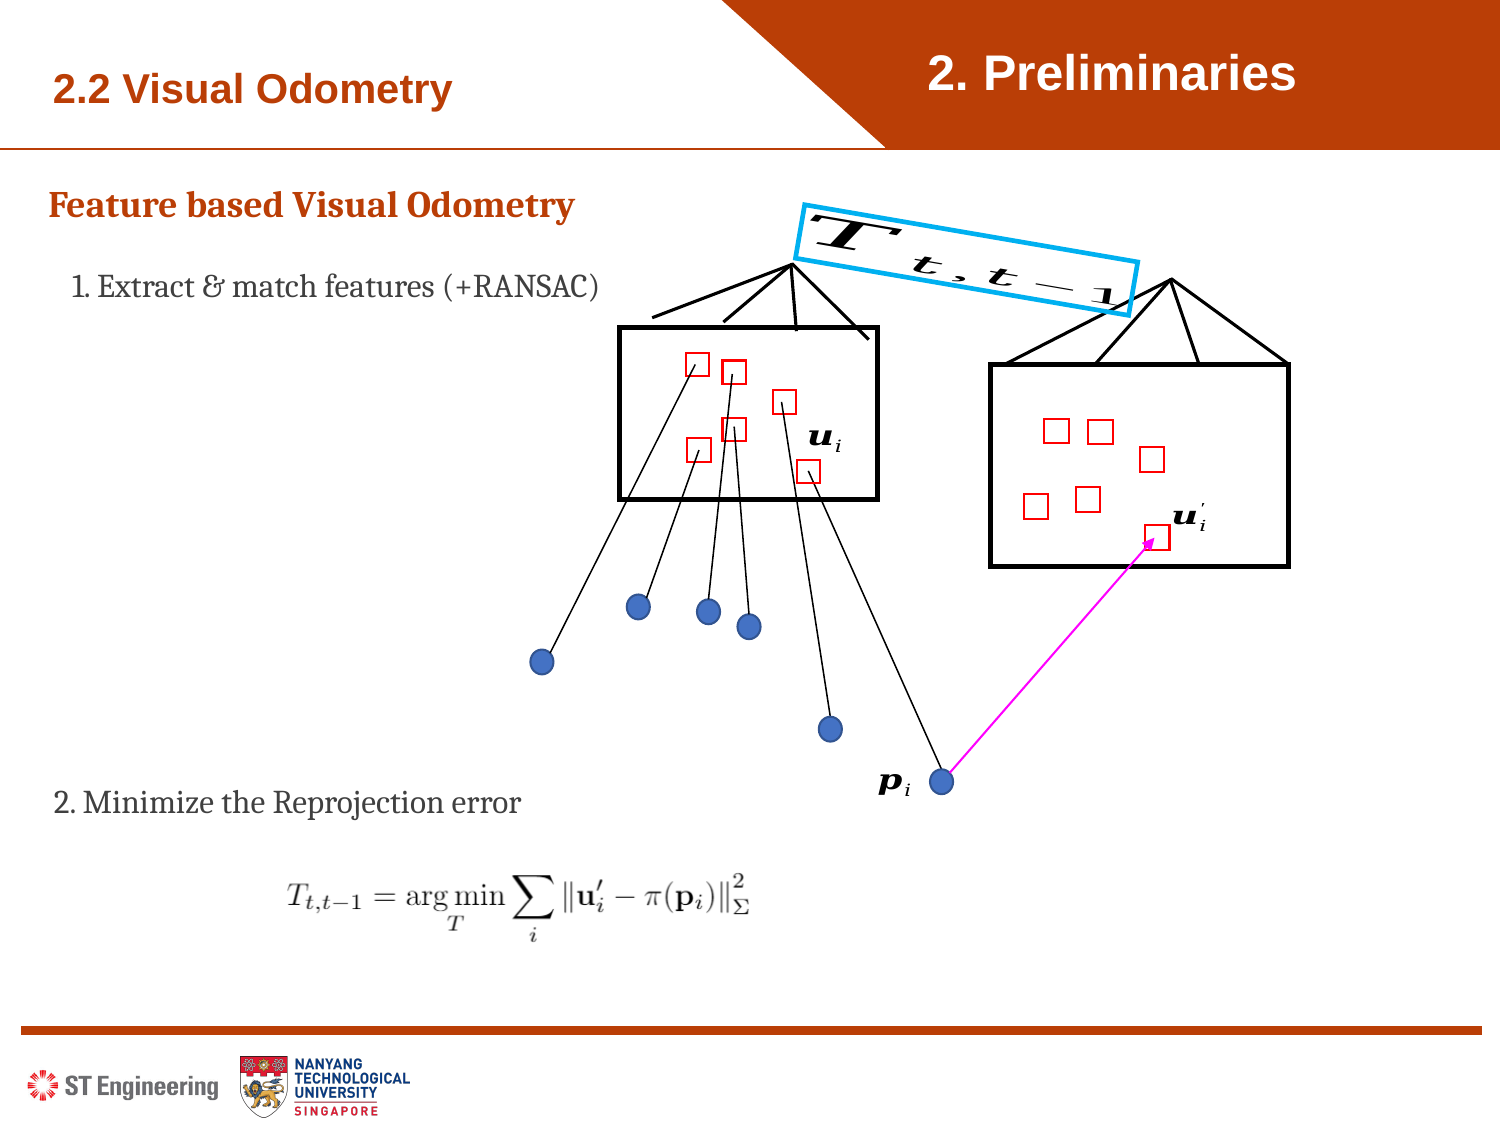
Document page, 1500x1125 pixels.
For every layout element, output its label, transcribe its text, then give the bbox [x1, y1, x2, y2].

text_box [529, 648, 555, 676]
text_box Feature based Visual Odometry [33, 172, 591, 233]
text_box [928, 768, 955, 796]
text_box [781, 401, 831, 717]
text_box [1139, 446, 1165, 473]
text_box [989, 363, 1290, 567]
picture [22, 1055, 222, 1115]
text_box [721, 359, 747, 385]
text_box 2. Preliminaries [912, 27, 1397, 122]
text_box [734, 426, 749, 615]
text_box 2. Minimize the Reprojection error [39, 772, 538, 828]
text_box 1. Extract & match features (+RANSAC) [57, 257, 616, 312]
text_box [1004, 278, 1289, 365]
picture [240, 1056, 410, 1118]
text_box [696, 437, 708, 463]
text_box [1023, 493, 1049, 520]
text_box [1075, 486, 1101, 513]
text_box [618, 326, 878, 501]
text_box [696, 598, 722, 626]
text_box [550, 364, 696, 654]
picture [275, 863, 761, 951]
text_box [808, 470, 942, 770]
text_box [772, 389, 797, 415]
text_box [685, 352, 710, 377]
text_box [733, 417, 747, 426]
text_box 2.2 Visual Odometry [0, 26, 736, 122]
text_box [1144, 524, 1171, 551]
text_box [1087, 419, 1114, 445]
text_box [708, 374, 733, 600]
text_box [652, 263, 869, 340]
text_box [949, 537, 1155, 773]
text_box [1043, 418, 1070, 444]
text_box [736, 613, 762, 641]
